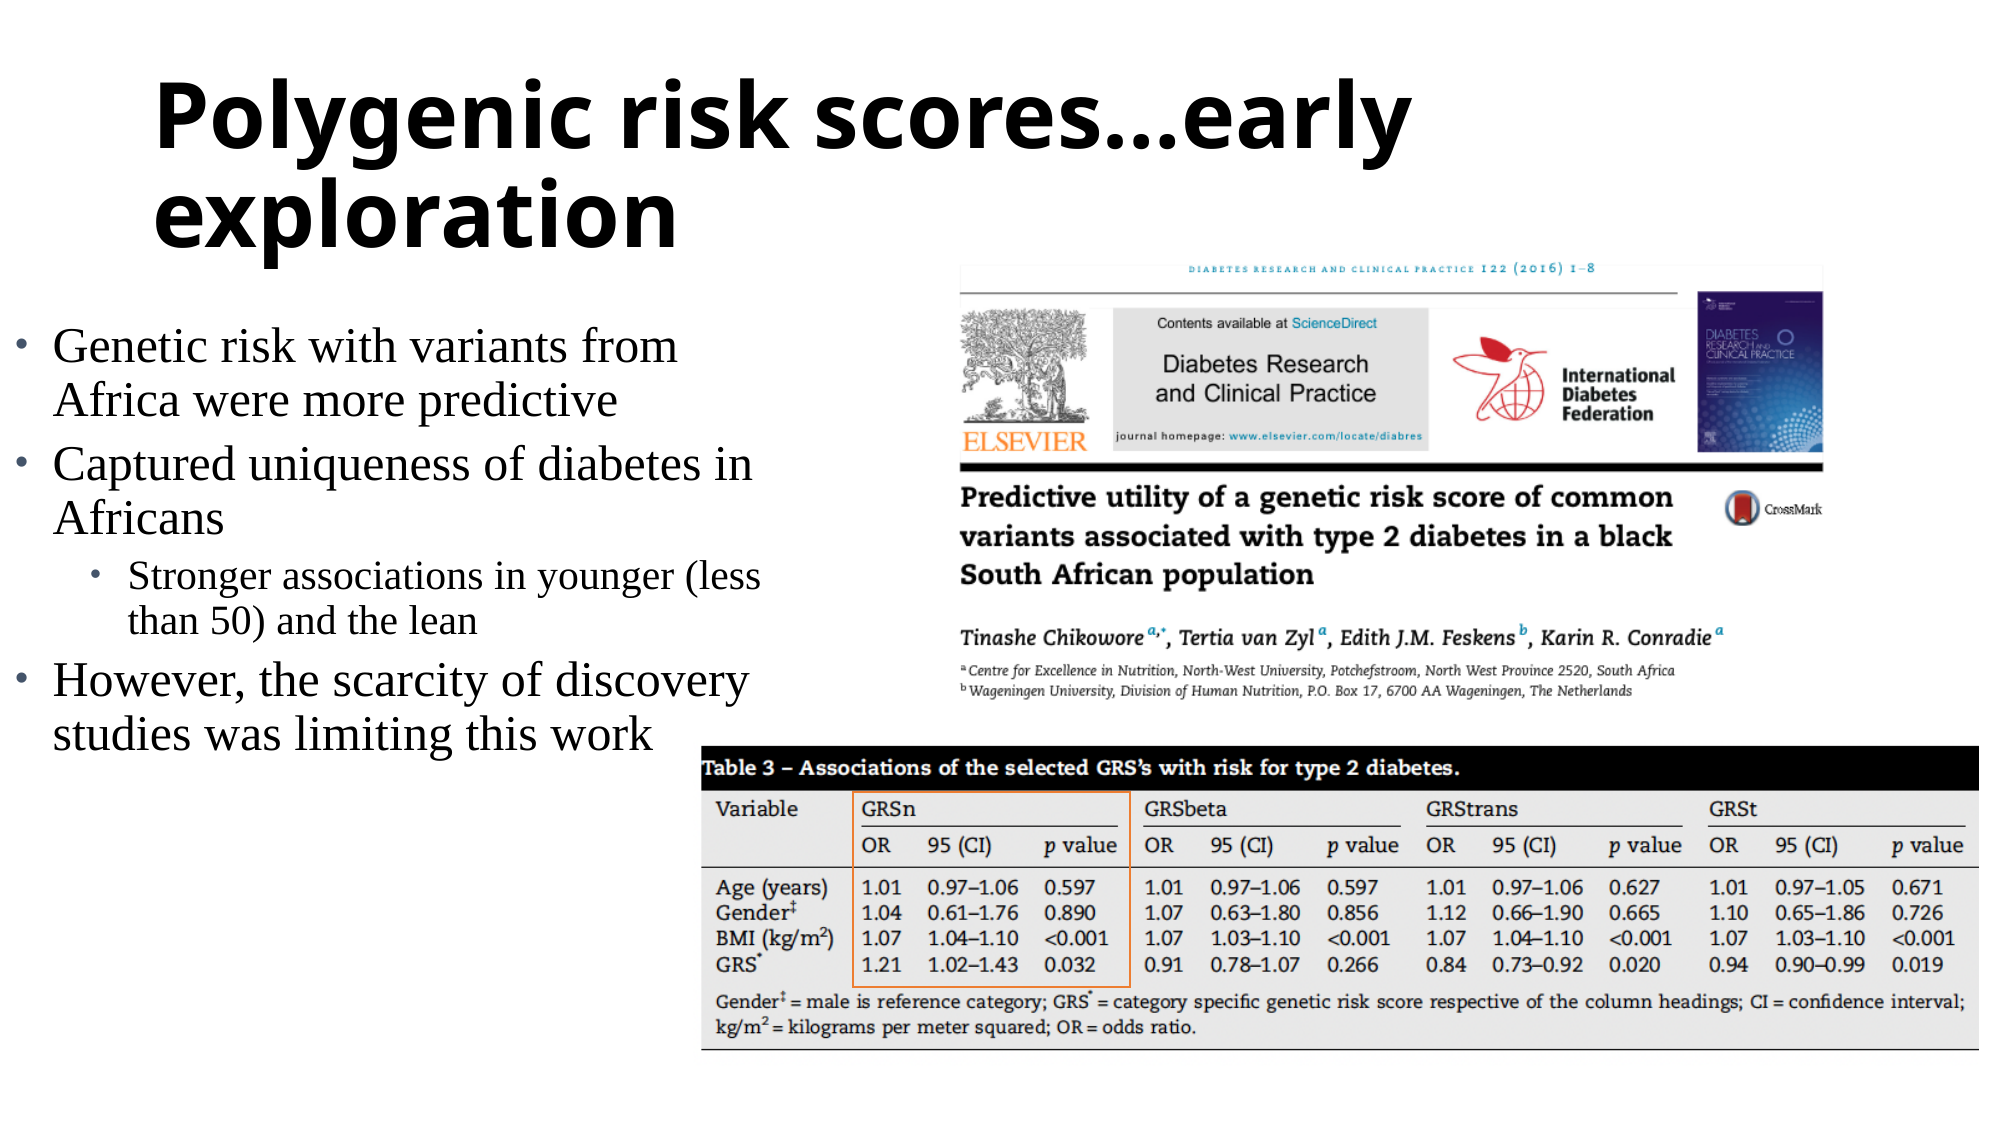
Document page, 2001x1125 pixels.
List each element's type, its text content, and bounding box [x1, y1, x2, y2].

title Polygenic risk scores…early exploration [137, 59, 1863, 278]
text_box Genetic risk with variants from Africa were more predictive Captured uniqueness of diabetes in Africans Stronger associations in younger (less than 50) and the lean However, the scarcity of discovery studies was limiting this work [0, 311, 778, 1026]
picture [693, 740, 1979, 1066]
picture [935, 252, 1846, 706]
